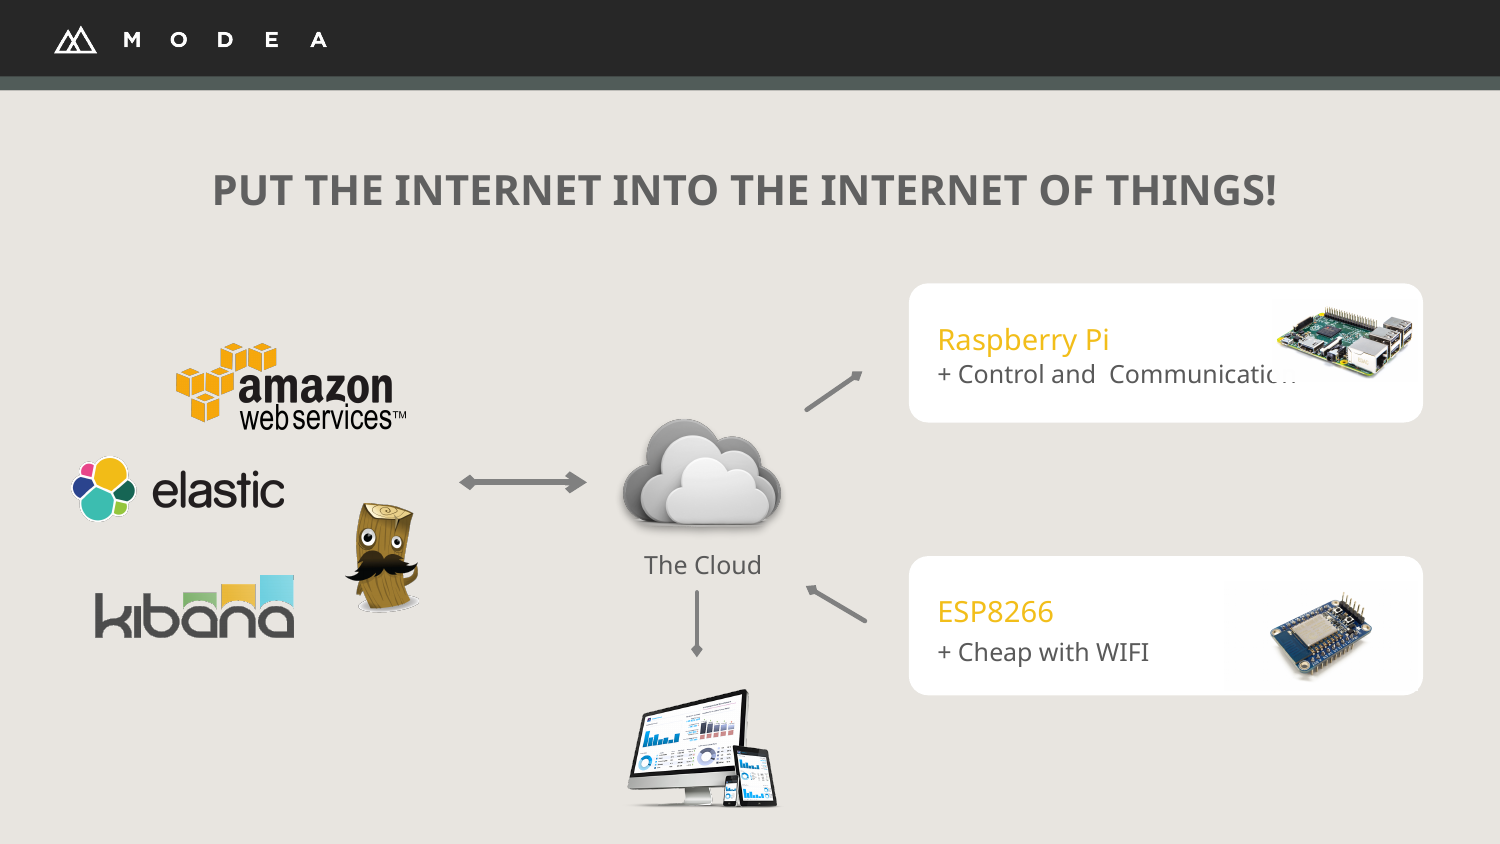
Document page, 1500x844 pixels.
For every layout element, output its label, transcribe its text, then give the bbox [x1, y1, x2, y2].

text_box [0, 0, 1500, 79]
picture [1224, 581, 1418, 691]
text_box [0, 79, 1500, 92]
picture [1271, 299, 1418, 382]
picture [94, 575, 294, 638]
picture [21, 6, 362, 72]
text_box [908, 283, 1424, 423]
text_box The Cloud [626, 559, 780, 587]
picture [620, 683, 794, 815]
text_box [805, 371, 866, 622]
picture [344, 503, 419, 622]
picture [173, 339, 409, 434]
text_box PUT THE INTERNET INTO THE INTERNET OF THINGS! [37, 132, 1463, 246]
picture [612, 401, 789, 549]
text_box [908, 555, 1424, 696]
picture [71, 456, 284, 522]
